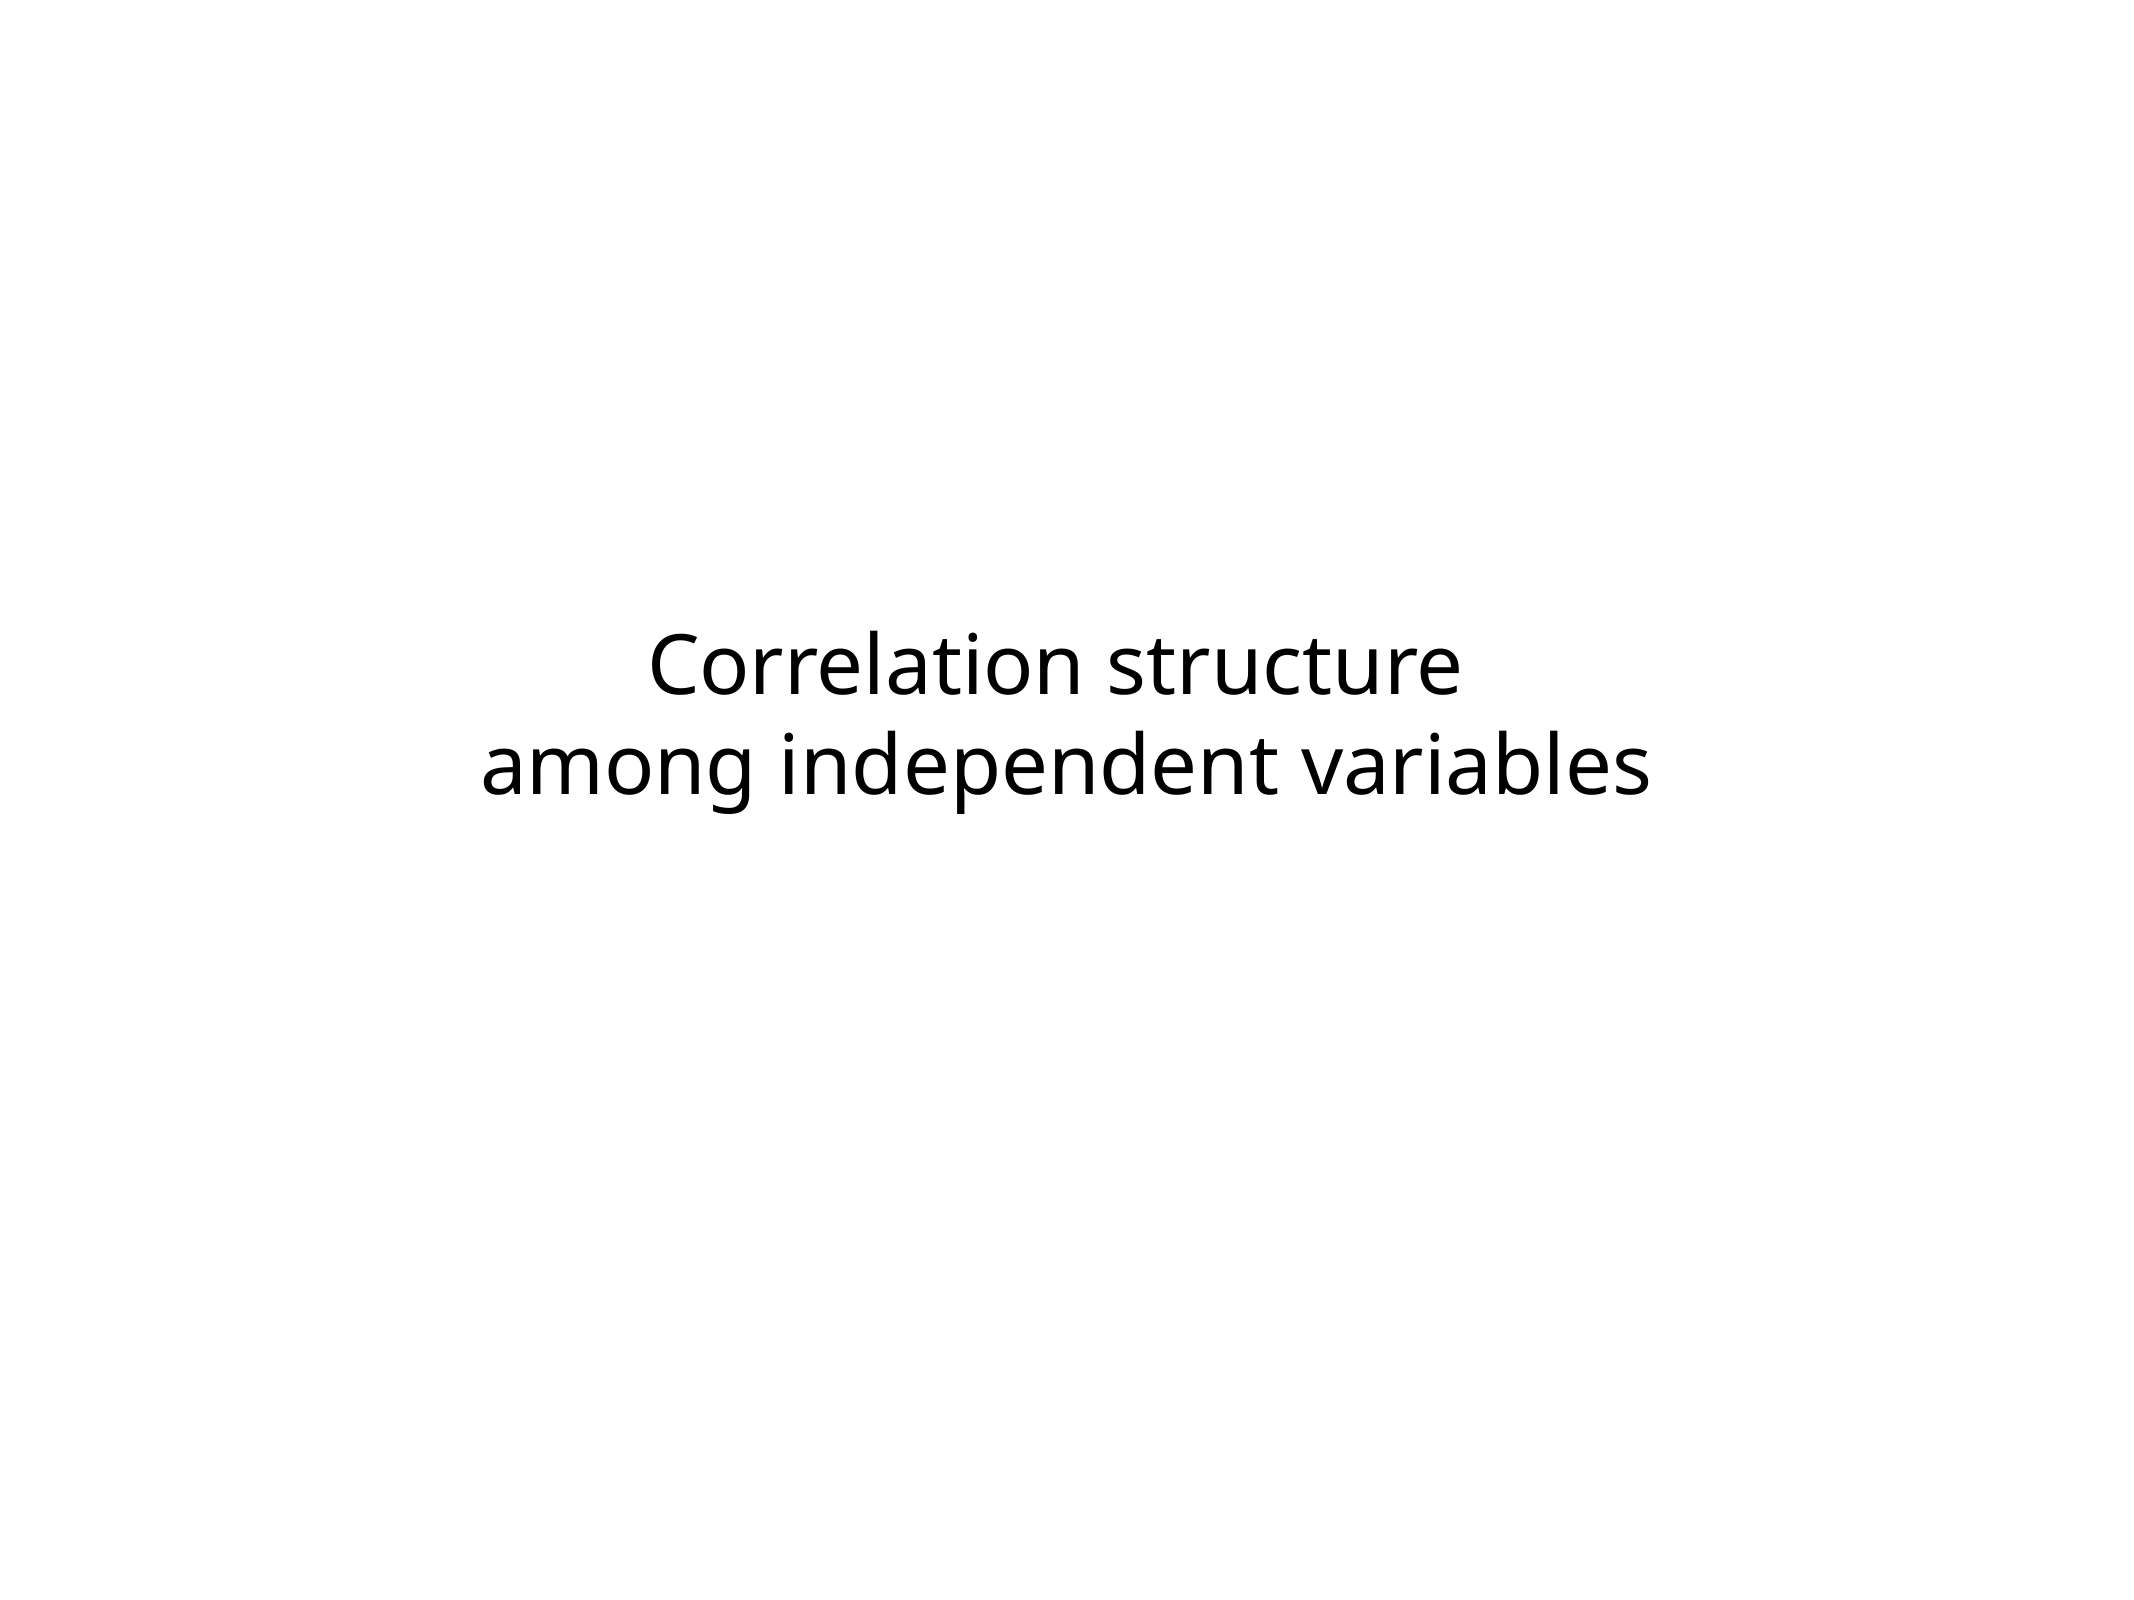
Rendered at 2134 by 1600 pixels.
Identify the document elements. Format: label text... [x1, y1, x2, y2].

title Correlation structure among independent variables [155, 533, 1978, 889]
